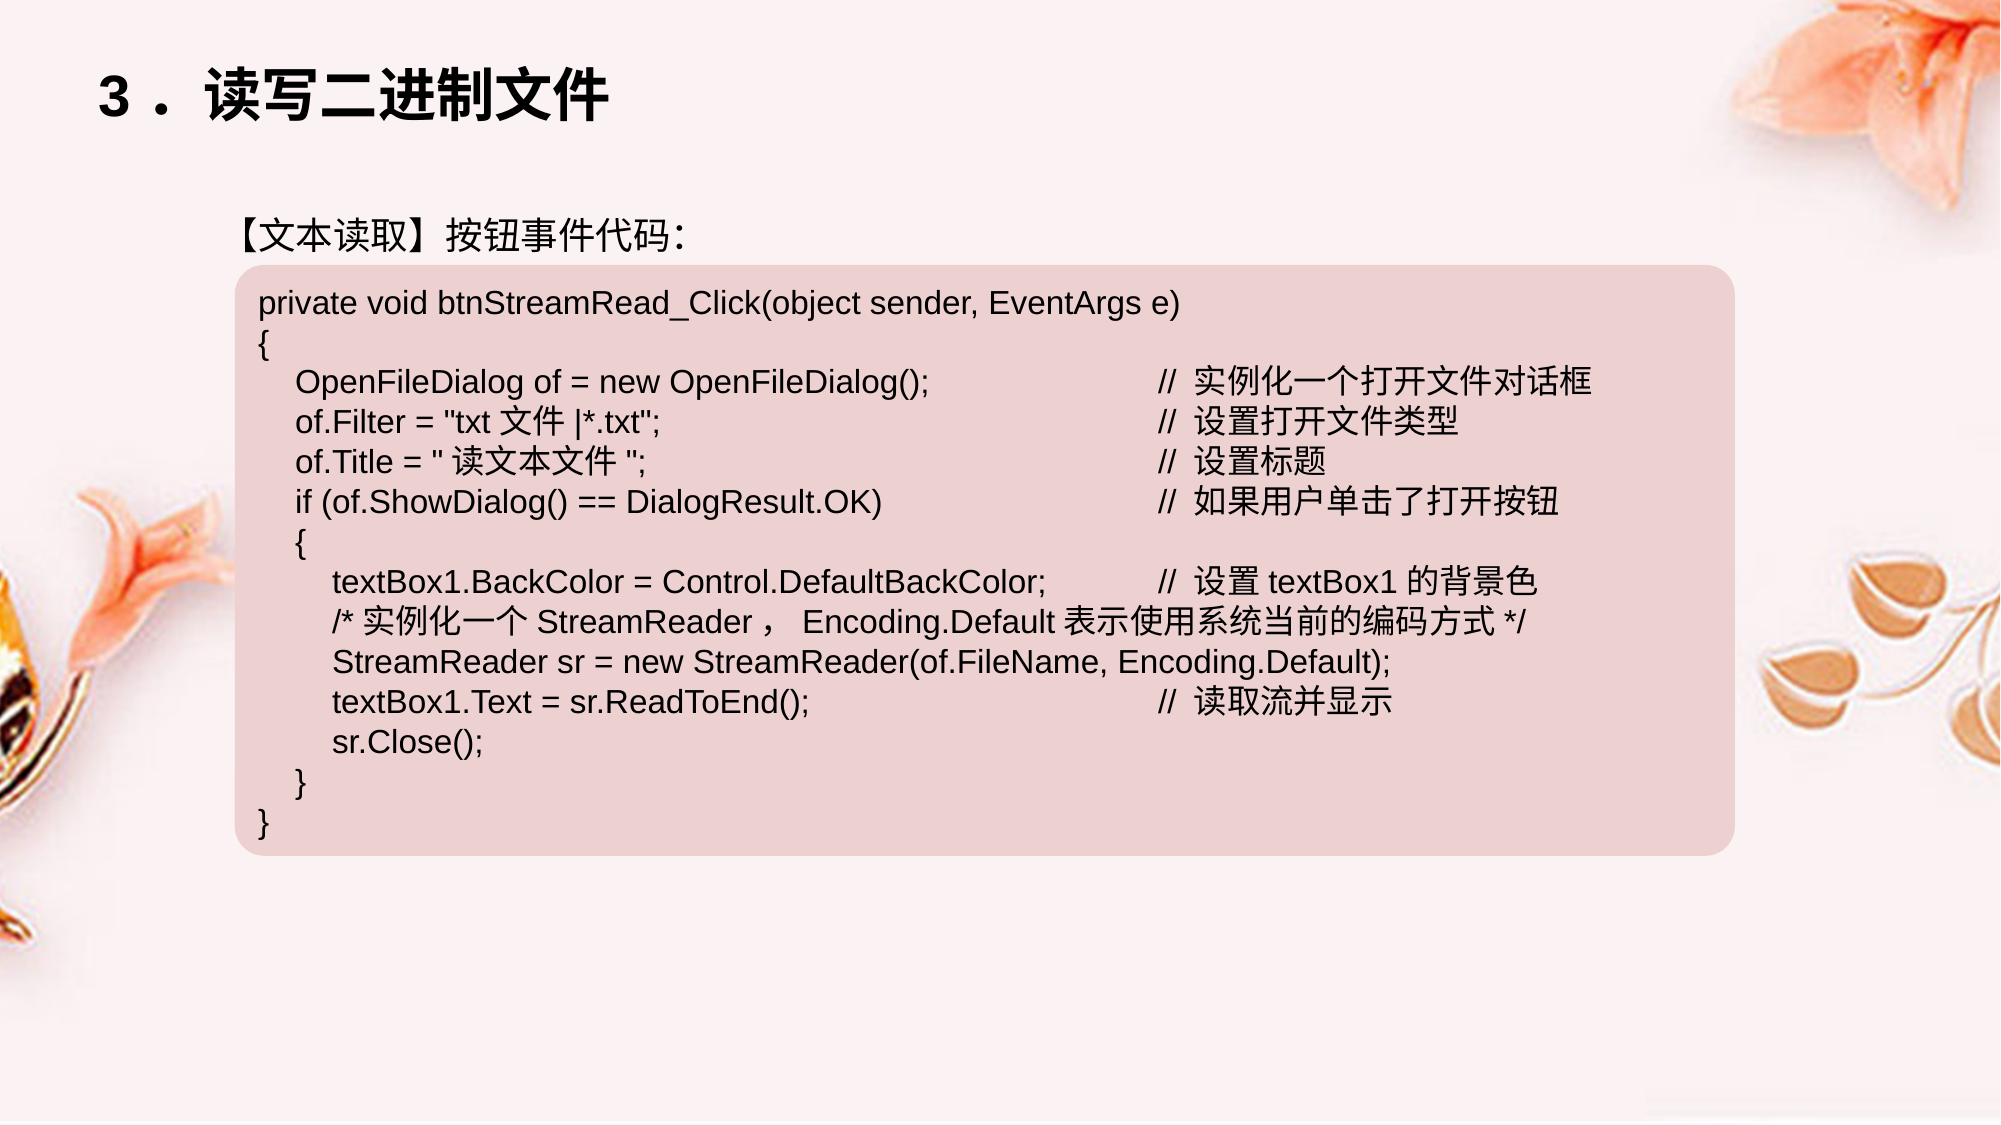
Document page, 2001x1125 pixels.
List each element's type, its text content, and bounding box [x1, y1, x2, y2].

text_box 【文本读取】按钮事件代码： [205, 204, 724, 264]
picture [0, 0, 2001, 1125]
text_box private void btnStreamRead_Click(object sender, EventArgs e) { OpenFileDialog of = new OpenFileDialog(); // 实例化一个打开文件对话框 of.Filter = "txt文件|*.txt"; // 设置打开文件类型 of.Title = "读文本文件"; // 设置标题 if (of.ShowDialog() == DialogResult.OK) // 如果用户单击了打开按钮 { textBox1.BackColor = Control.DefaultBackColor; // 设置textBox1的背景色 /*实例化一个StreamReader，Encoding.Default表示使用系统当前的编码方式*/ StreamReader sr = new StreamReader(of.FileName, Encoding.Default); textBox1.Text = sr.ReadToEnd(); // 读取流并显示 sr.Close(); } } [234, 264, 1735, 856]
text_box 3．读写二进制文件 [83, 58, 1132, 136]
